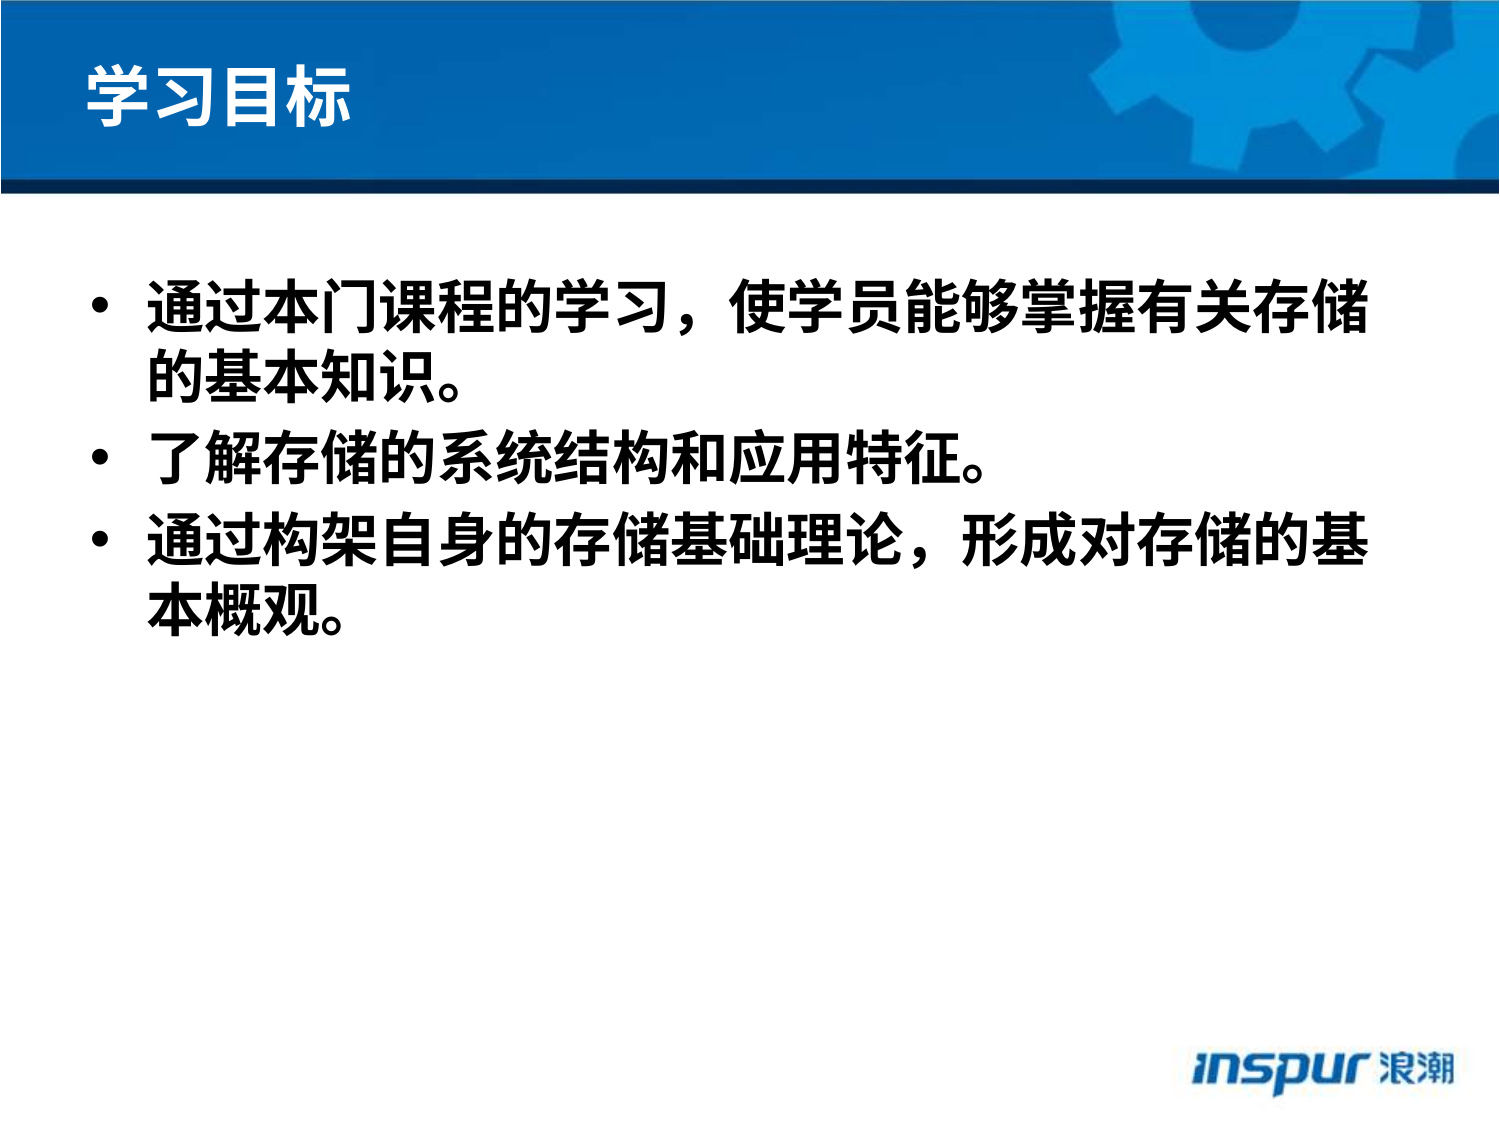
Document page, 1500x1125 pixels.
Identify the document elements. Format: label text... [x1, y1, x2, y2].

text_box 学习目标 [70, 46, 1421, 235]
text_box 通过本门课程的学习，使学员能够掌握有关存储的基本知识。 了解存储的系统结构和应用特征。 通过构架自身的存储基础理论，形成对存储的基本概观。 [74, 262, 1425, 1005]
picture [1, 0, 1499, 1125]
